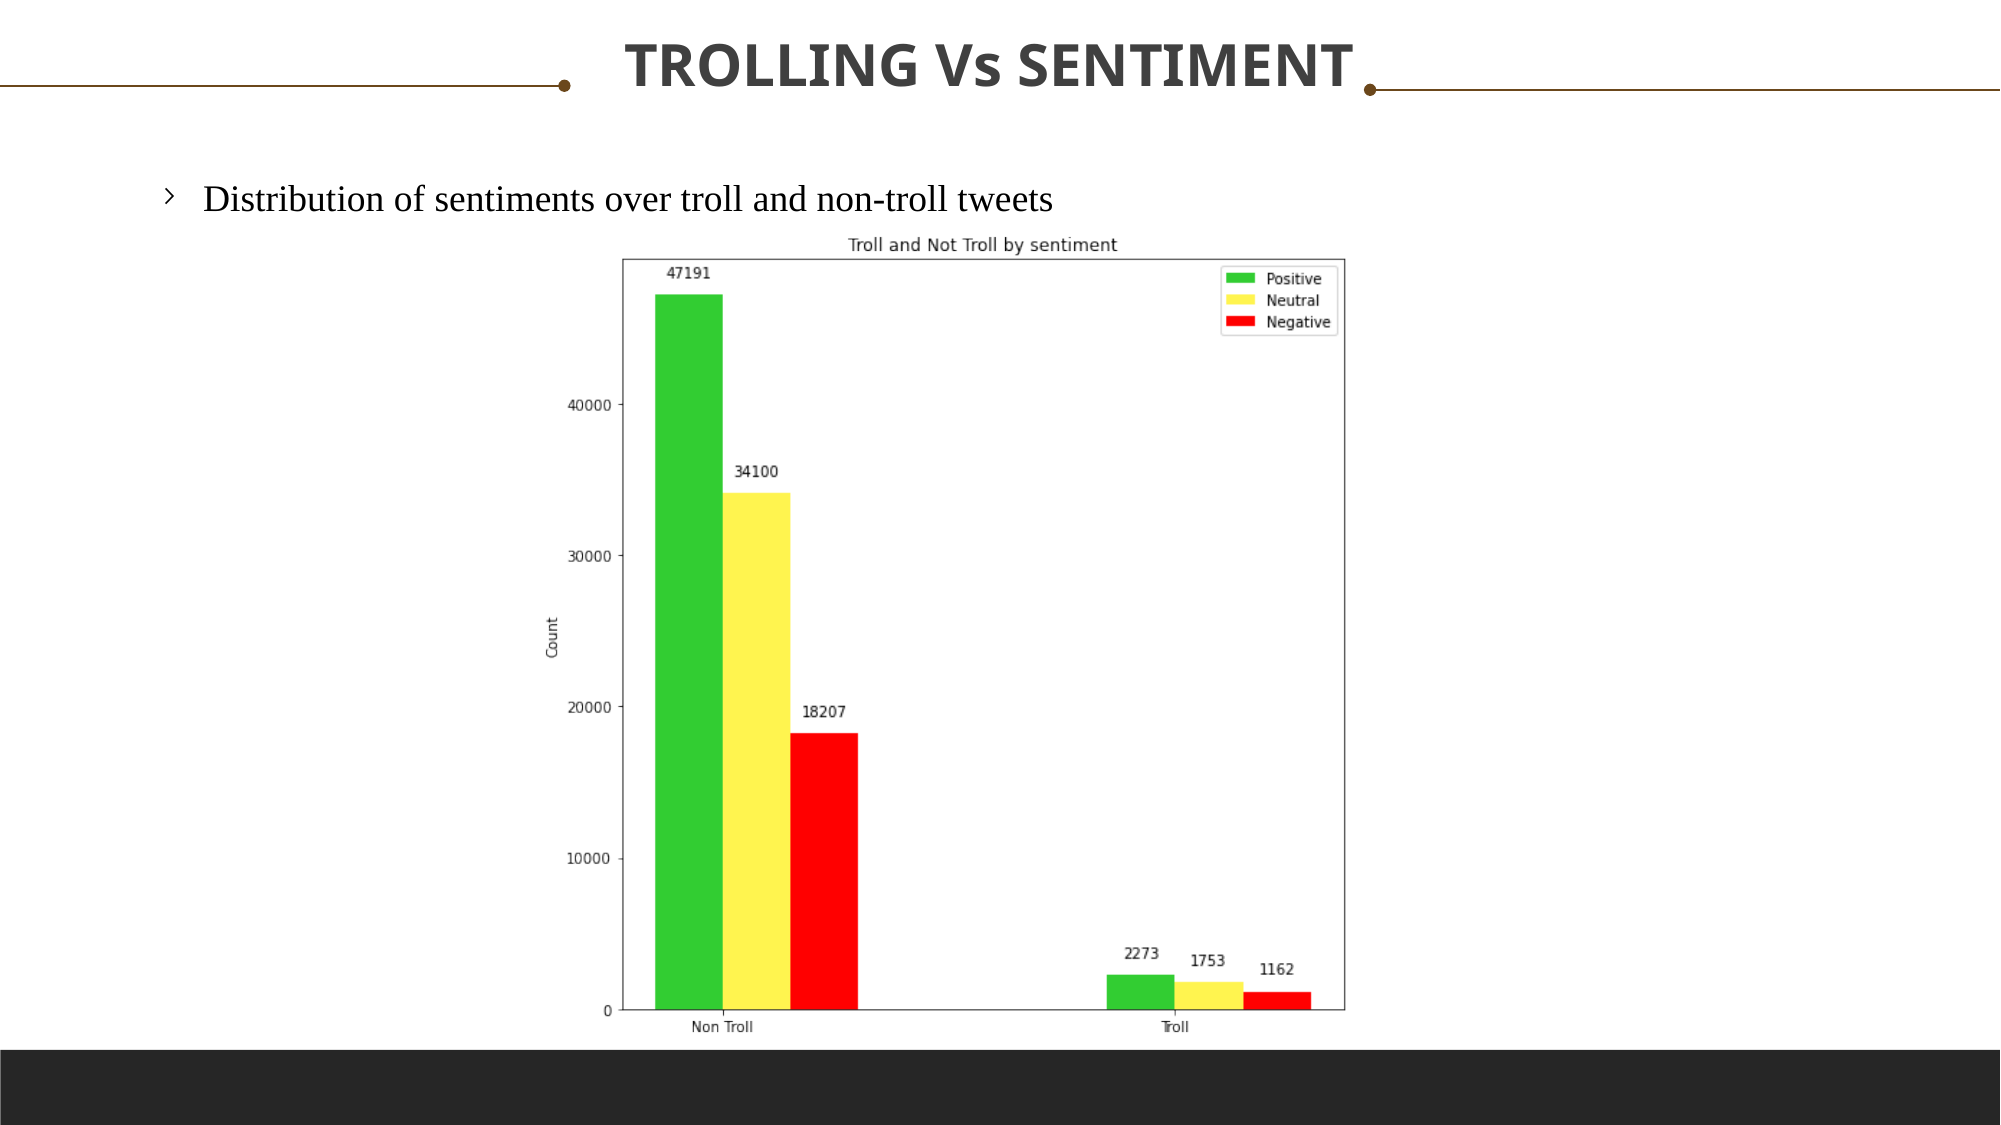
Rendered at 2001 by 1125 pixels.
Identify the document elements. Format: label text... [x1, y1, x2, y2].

picture [535, 226, 1354, 1044]
text_box TROLLING Vs SENTIMENT [26, 36, 1952, 100]
picture [156, 182, 183, 210]
text_box Distribution of sentiments over troll and non-troll tweets [66, 121, 1844, 226]
